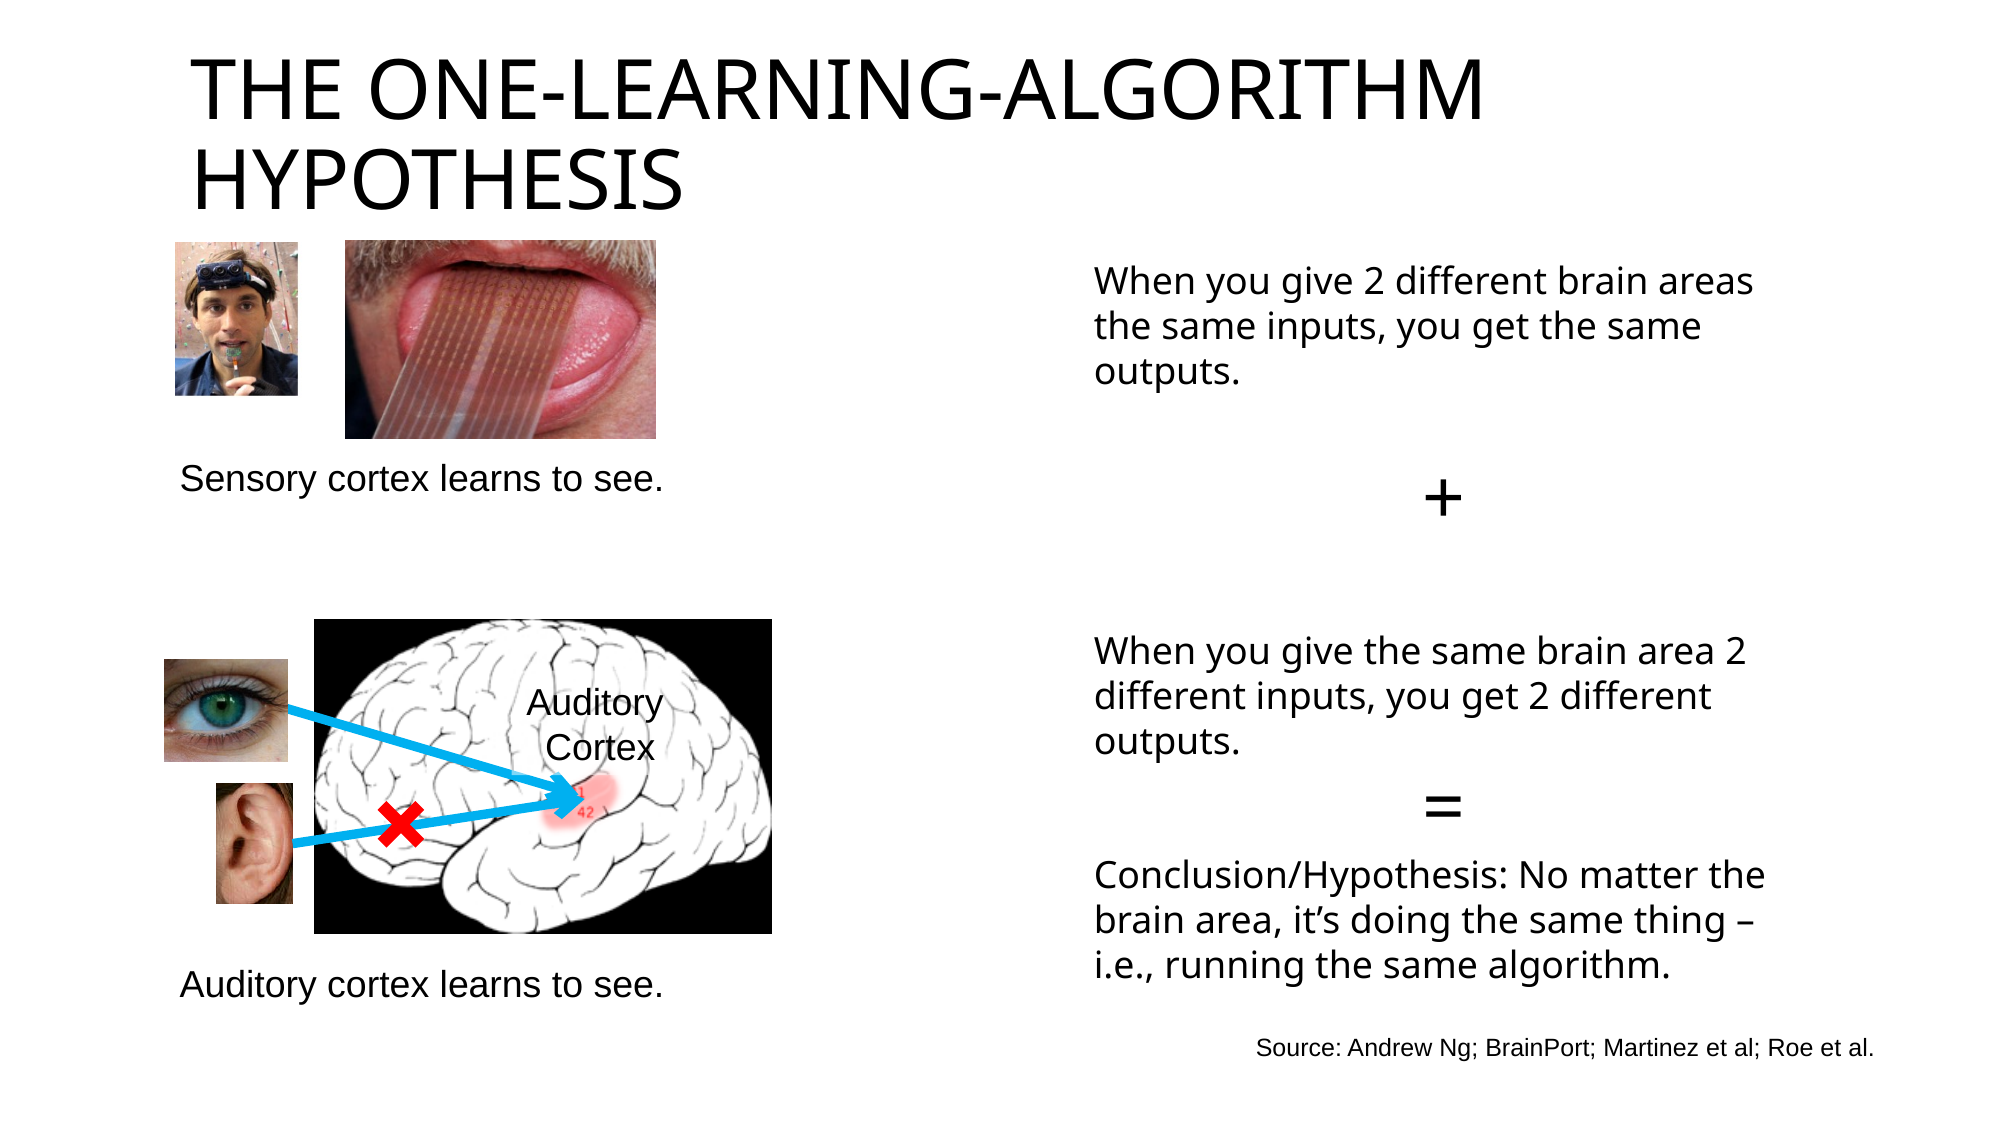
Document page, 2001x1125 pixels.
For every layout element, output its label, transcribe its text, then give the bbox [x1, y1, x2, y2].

text_box Auditory cortex learns to see. [164, 952, 771, 1013]
text_box + [1407, 442, 1481, 547]
text_box When you give 2 different brain areas the same inputs, you get the same outputs. [1078, 249, 1826, 400]
text_box = [1407, 751, 1481, 856]
title The one-learning-algorithm hypothesis [175, 79, 1826, 196]
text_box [168, 622, 769, 932]
text_box Sensory cortex learns to see. [164, 446, 837, 507]
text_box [177, 244, 655, 489]
text_box Conclusion/Hypothesis: No matter the brain area, it’s doing the same thing – i.e., running the same algorithm. [1078, 843, 1810, 994]
text_box Source: Andrew Ng; BrainPort; Martinez et al; Roe et al. [1241, 1023, 1917, 1069]
text_box When you give the same brain area 2 different inputs, you get 2 different outputs. [1078, 619, 1826, 770]
